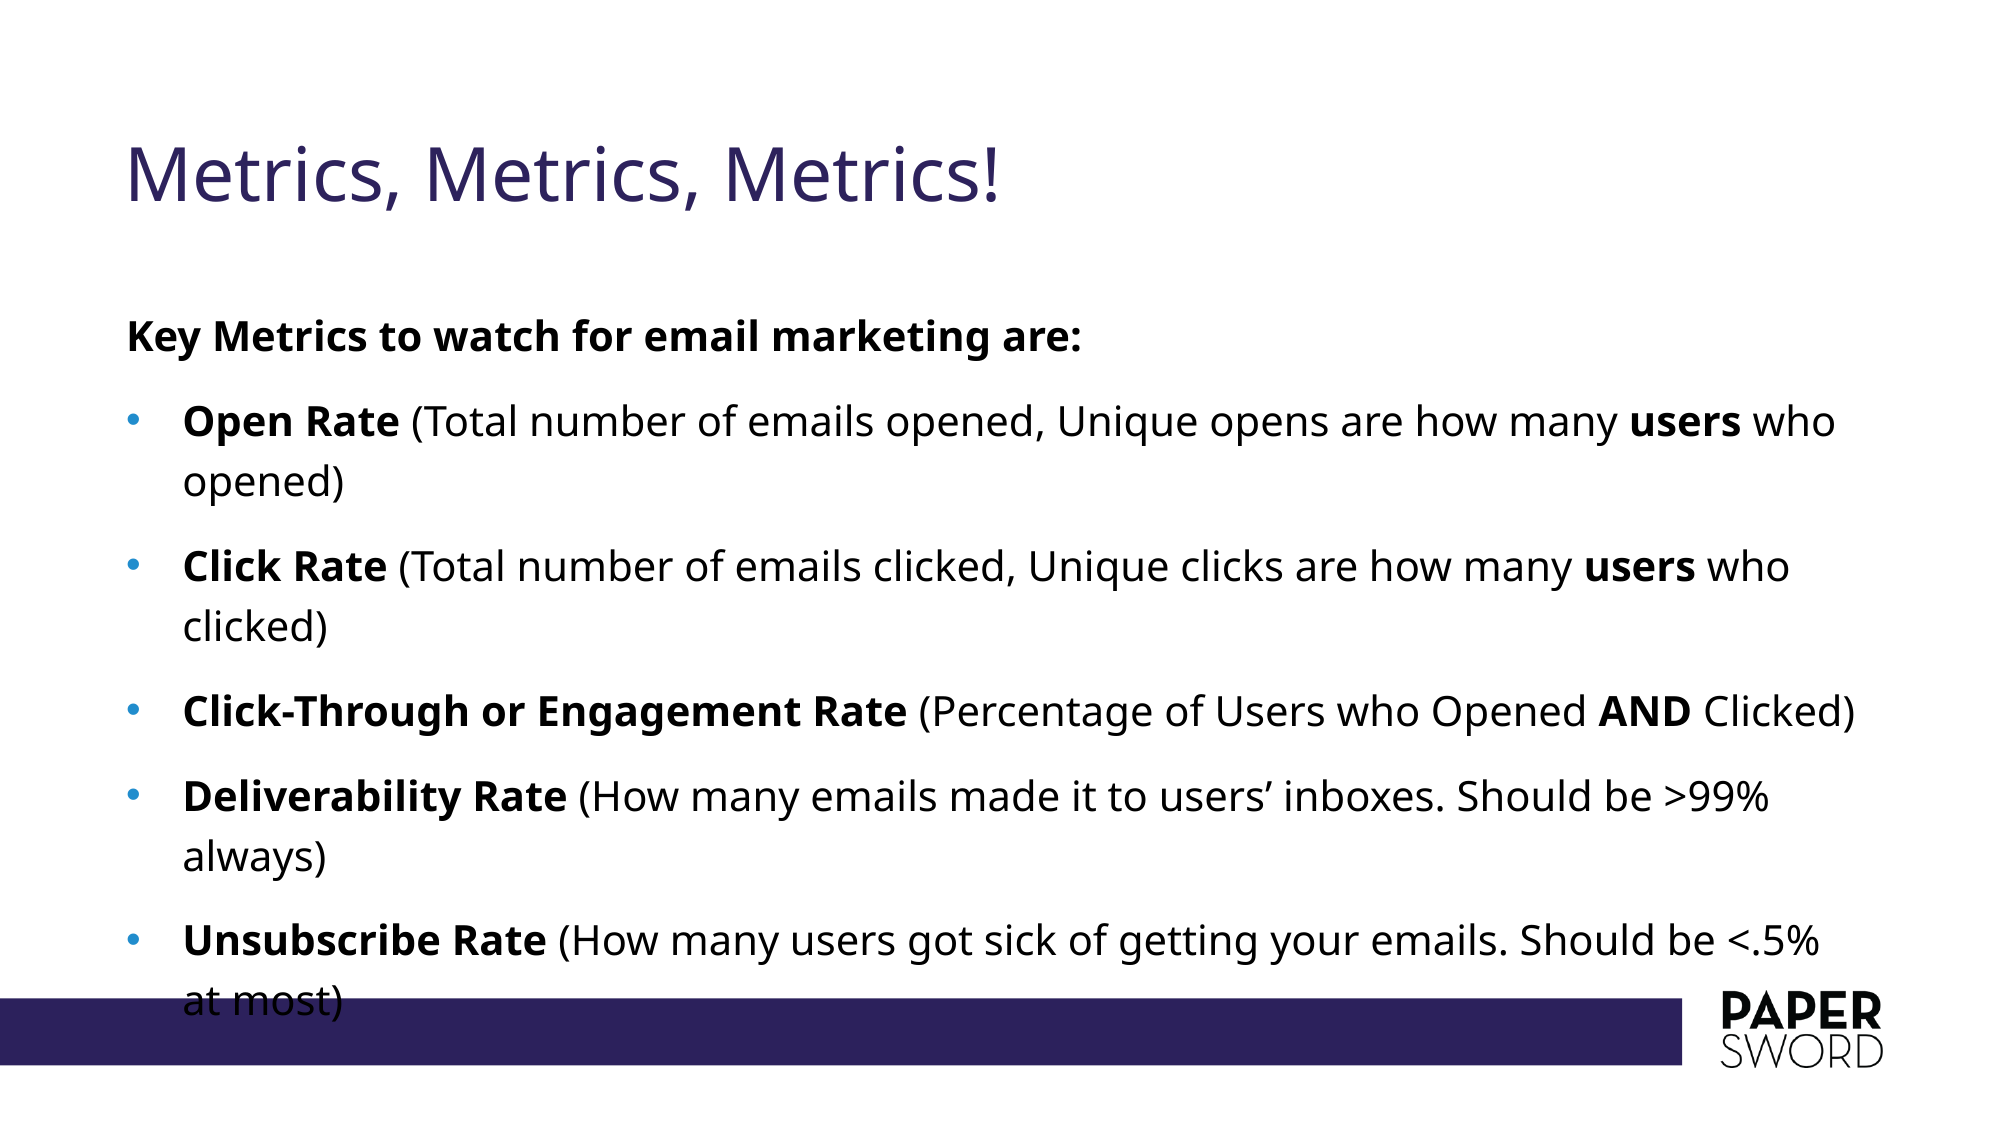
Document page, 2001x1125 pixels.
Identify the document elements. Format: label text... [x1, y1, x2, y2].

title Metrics, Metrics, Metrics! [109, 109, 1880, 227]
list Key Metrics to watch for email marketing are: Open Rate (Total number of emails opened, Unique opens are how many users who opened) Click Rate (Total number of emails clicked, Unique clicks are how many users who clicked) Click-Through or Engagement Rate (Percentage of Users who Opened AND Clicked) Deliverability Rate (How many emails made it to users’ inboxes. Should be >99% always) Unsubscribe Rate (How many users got sick of getting your emails. Should be <.5% at most) [111, 291, 1881, 937]
picture [1720, 990, 1883, 1068]
